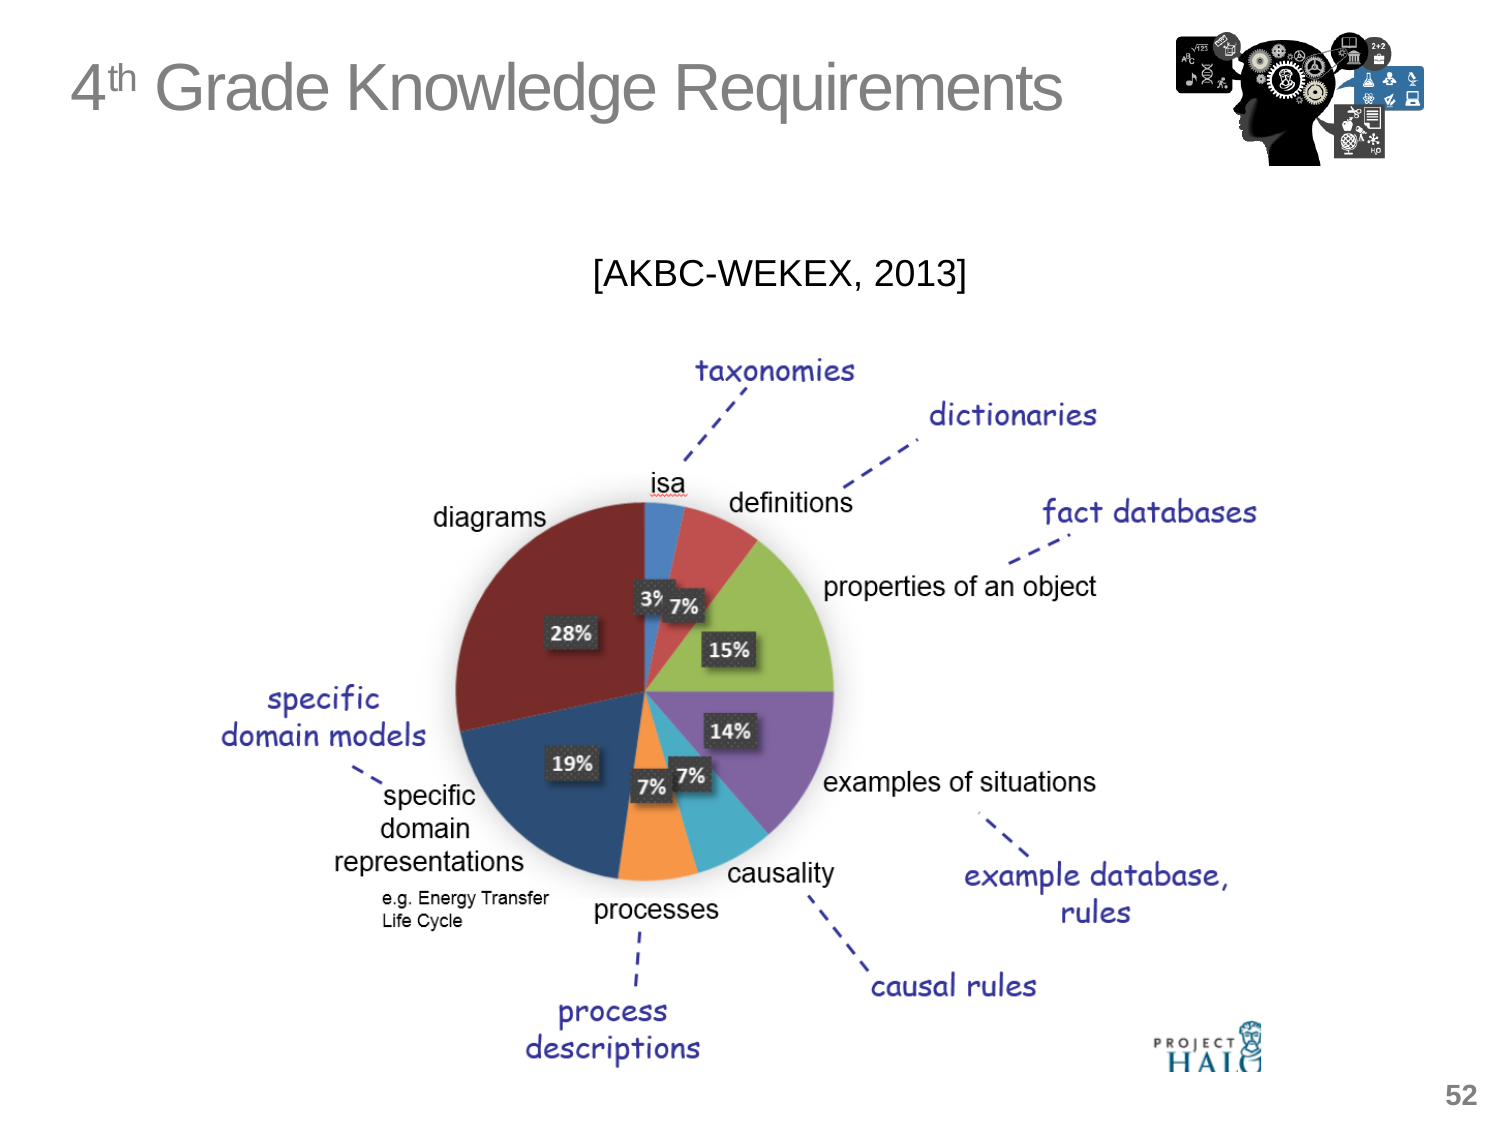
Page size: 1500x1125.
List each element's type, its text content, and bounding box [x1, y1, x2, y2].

slide_number 52 [1404, 1066, 1493, 1121]
text_box [AKBC-WEKEX, 2013] [523, 241, 1037, 302]
picture [210, 352, 1262, 1073]
picture [1175, 32, 1425, 166]
title 4th Grade Knowledge Requirements [55, 2, 1451, 166]
